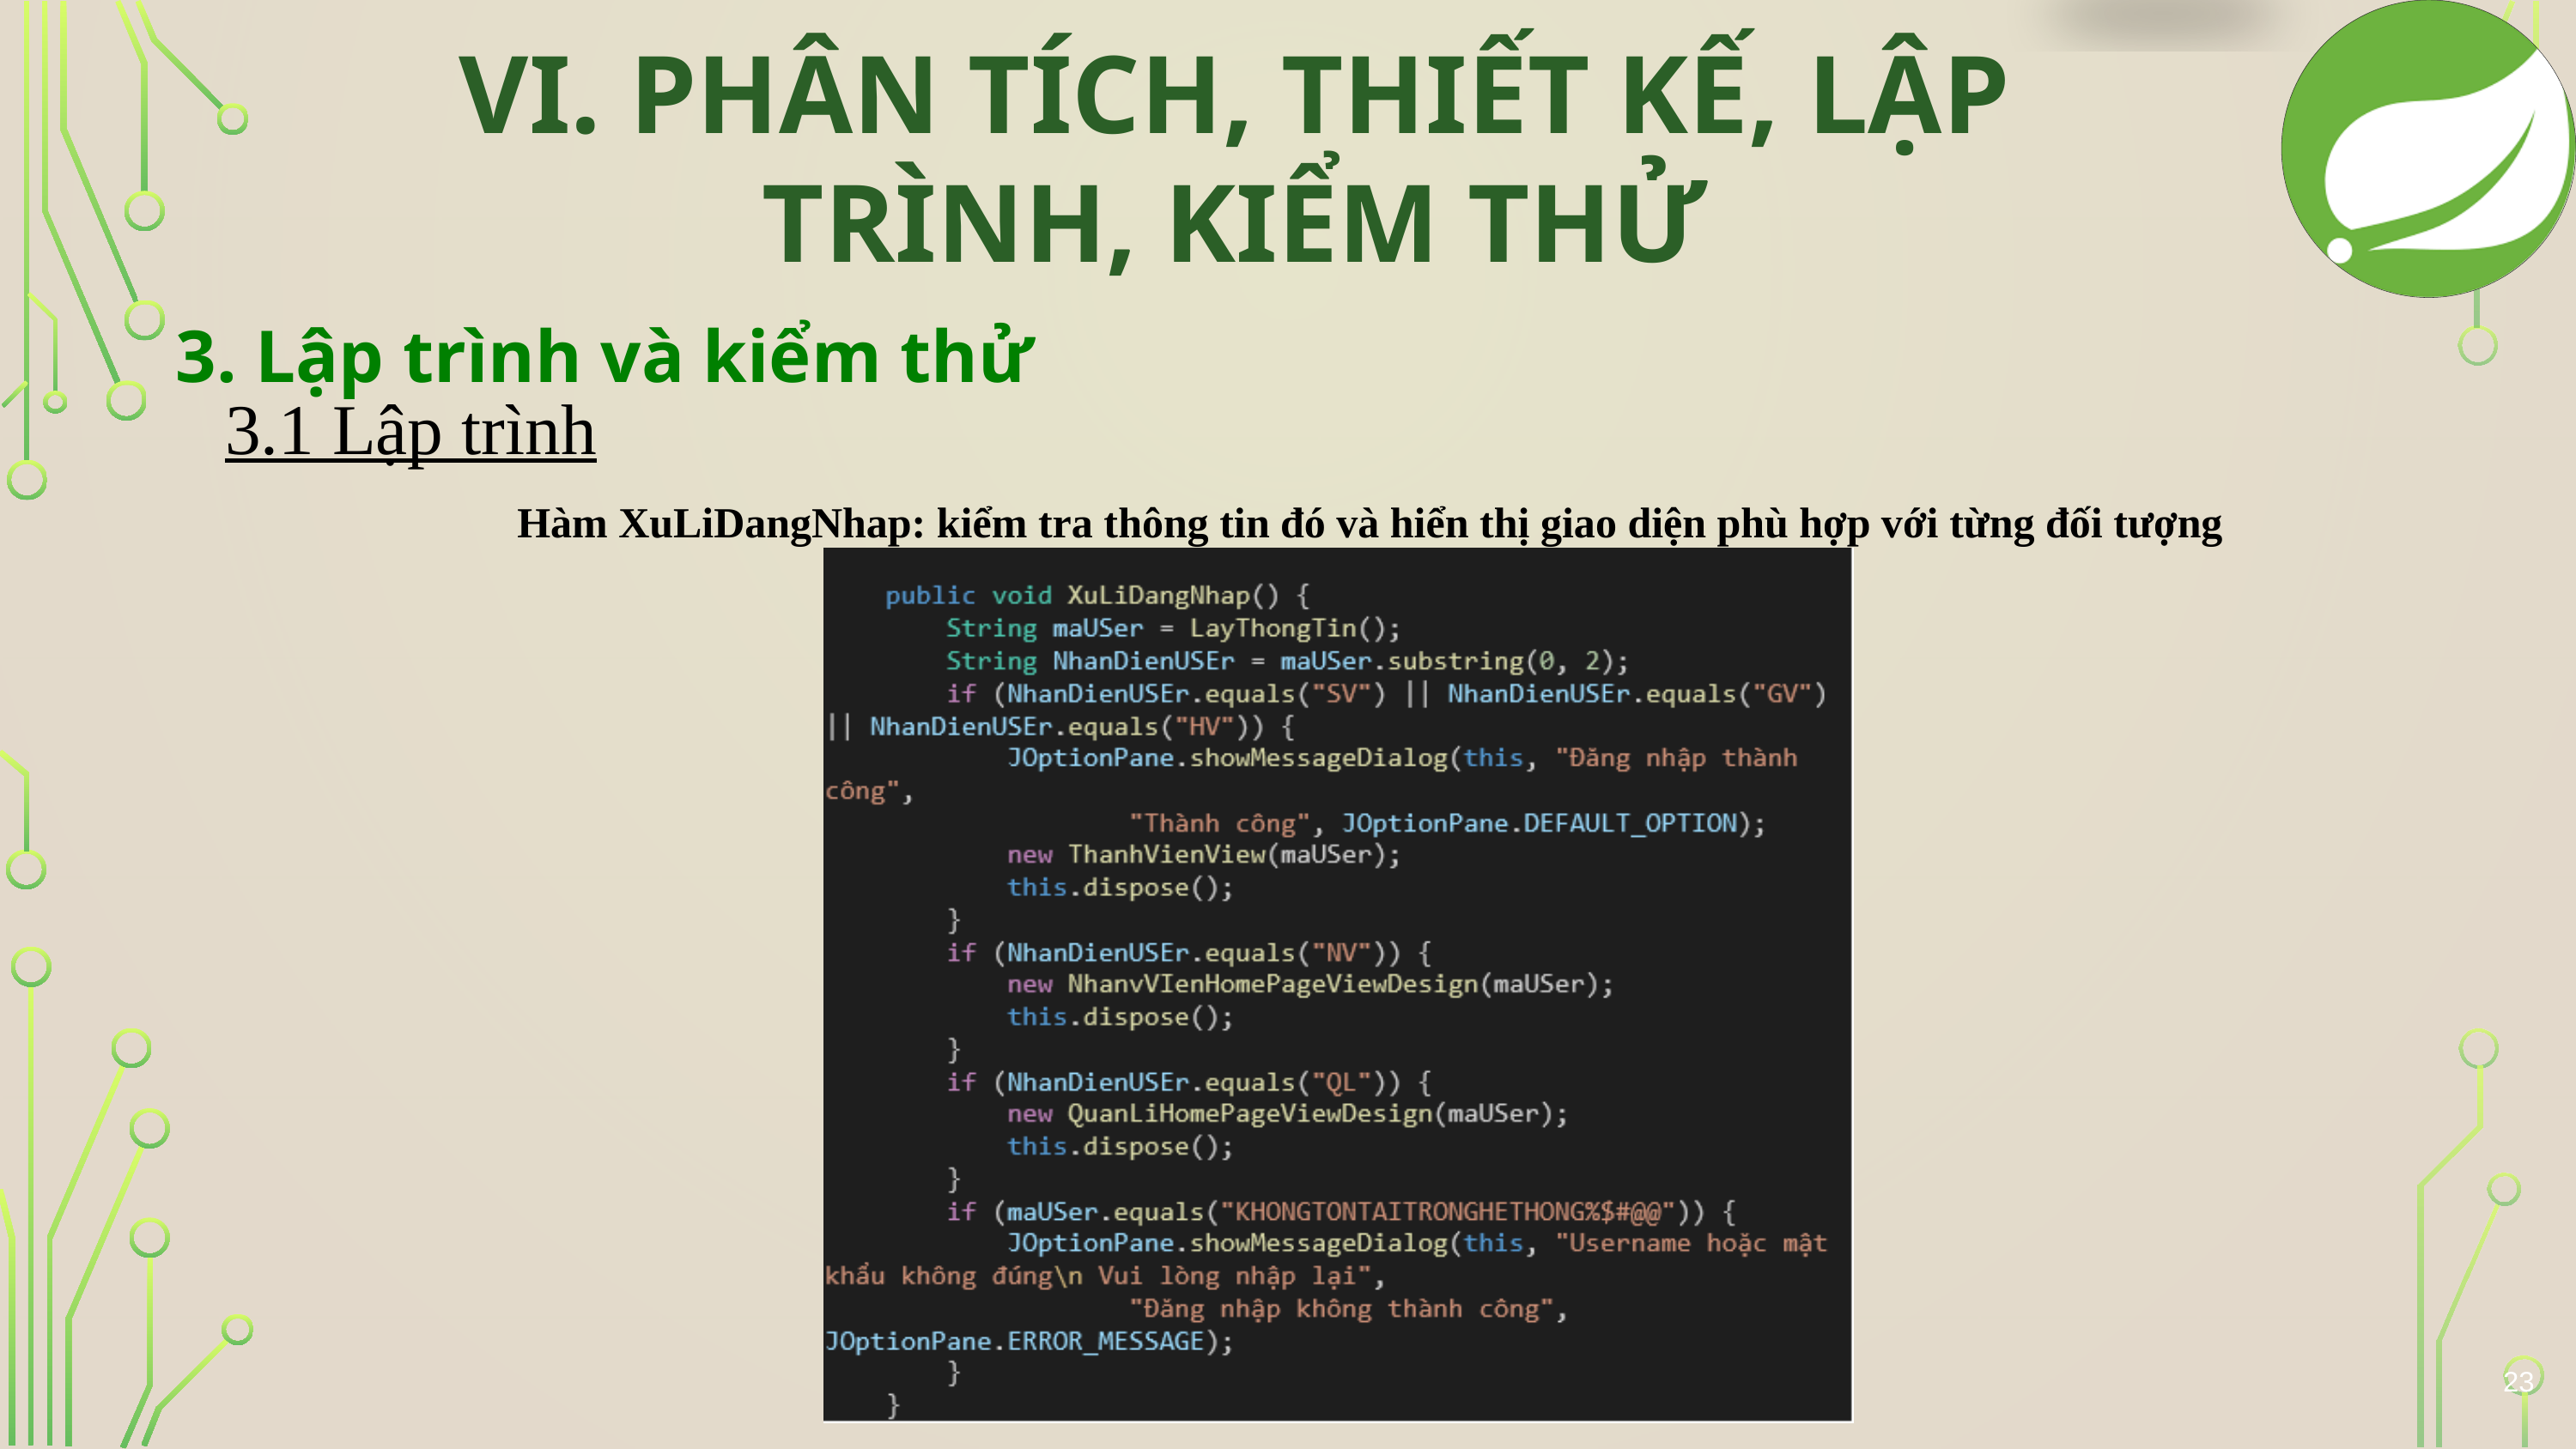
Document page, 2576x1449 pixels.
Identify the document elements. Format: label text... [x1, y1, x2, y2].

slide_number 23 [2429, 1342, 2548, 1420]
text_box 3. Lập trình và kiểm thử [162, 304, 1288, 403]
text_box [162, 475, 2429, 1420]
text_box 3.1 Lập trình [212, 376, 978, 476]
text_box Hàm XuLiDangNhap: kiểm tra thông tin đó và hiển thị giao diện phù hợp với từng đối tượng [440, 481, 2238, 554]
picture [823, 548, 1854, 1423]
picture [2281, 0, 2576, 298]
text_box VI. PHÂN TÍCH, THIẾT KẾ, LẬP TRÌNH, KIỂM THỬ [416, 19, 2054, 290]
